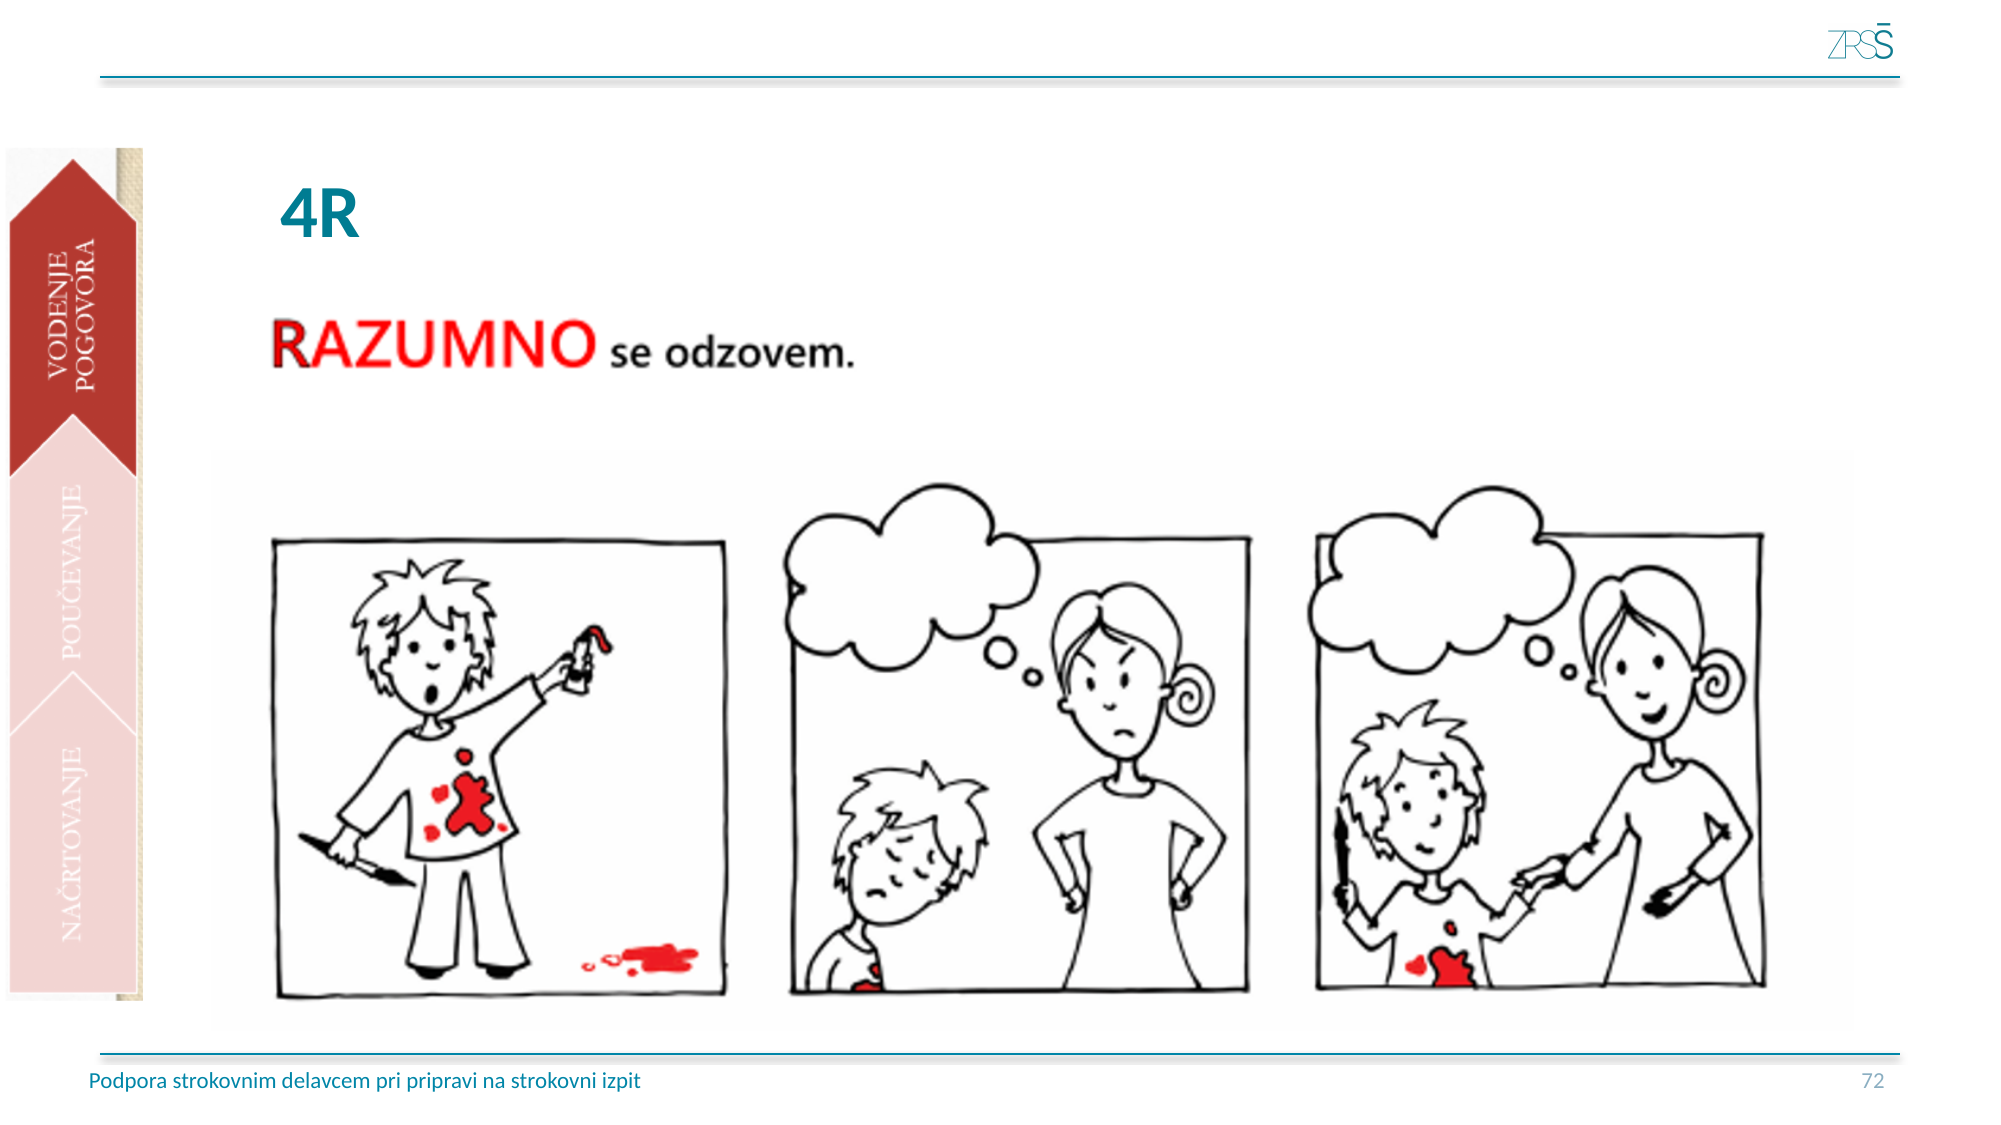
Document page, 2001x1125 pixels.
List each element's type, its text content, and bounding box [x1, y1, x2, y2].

picture [1828, 23, 1893, 59]
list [191, 272, 1863, 1031]
slide_number 73 [1433, 1057, 1900, 1118]
picture [0, 148, 191, 1000]
text_box Podpora strokovnim delavcem pri pripravi na strokovni izpit [74, 1057, 1237, 1101]
title 4R [265, 155, 1900, 274]
